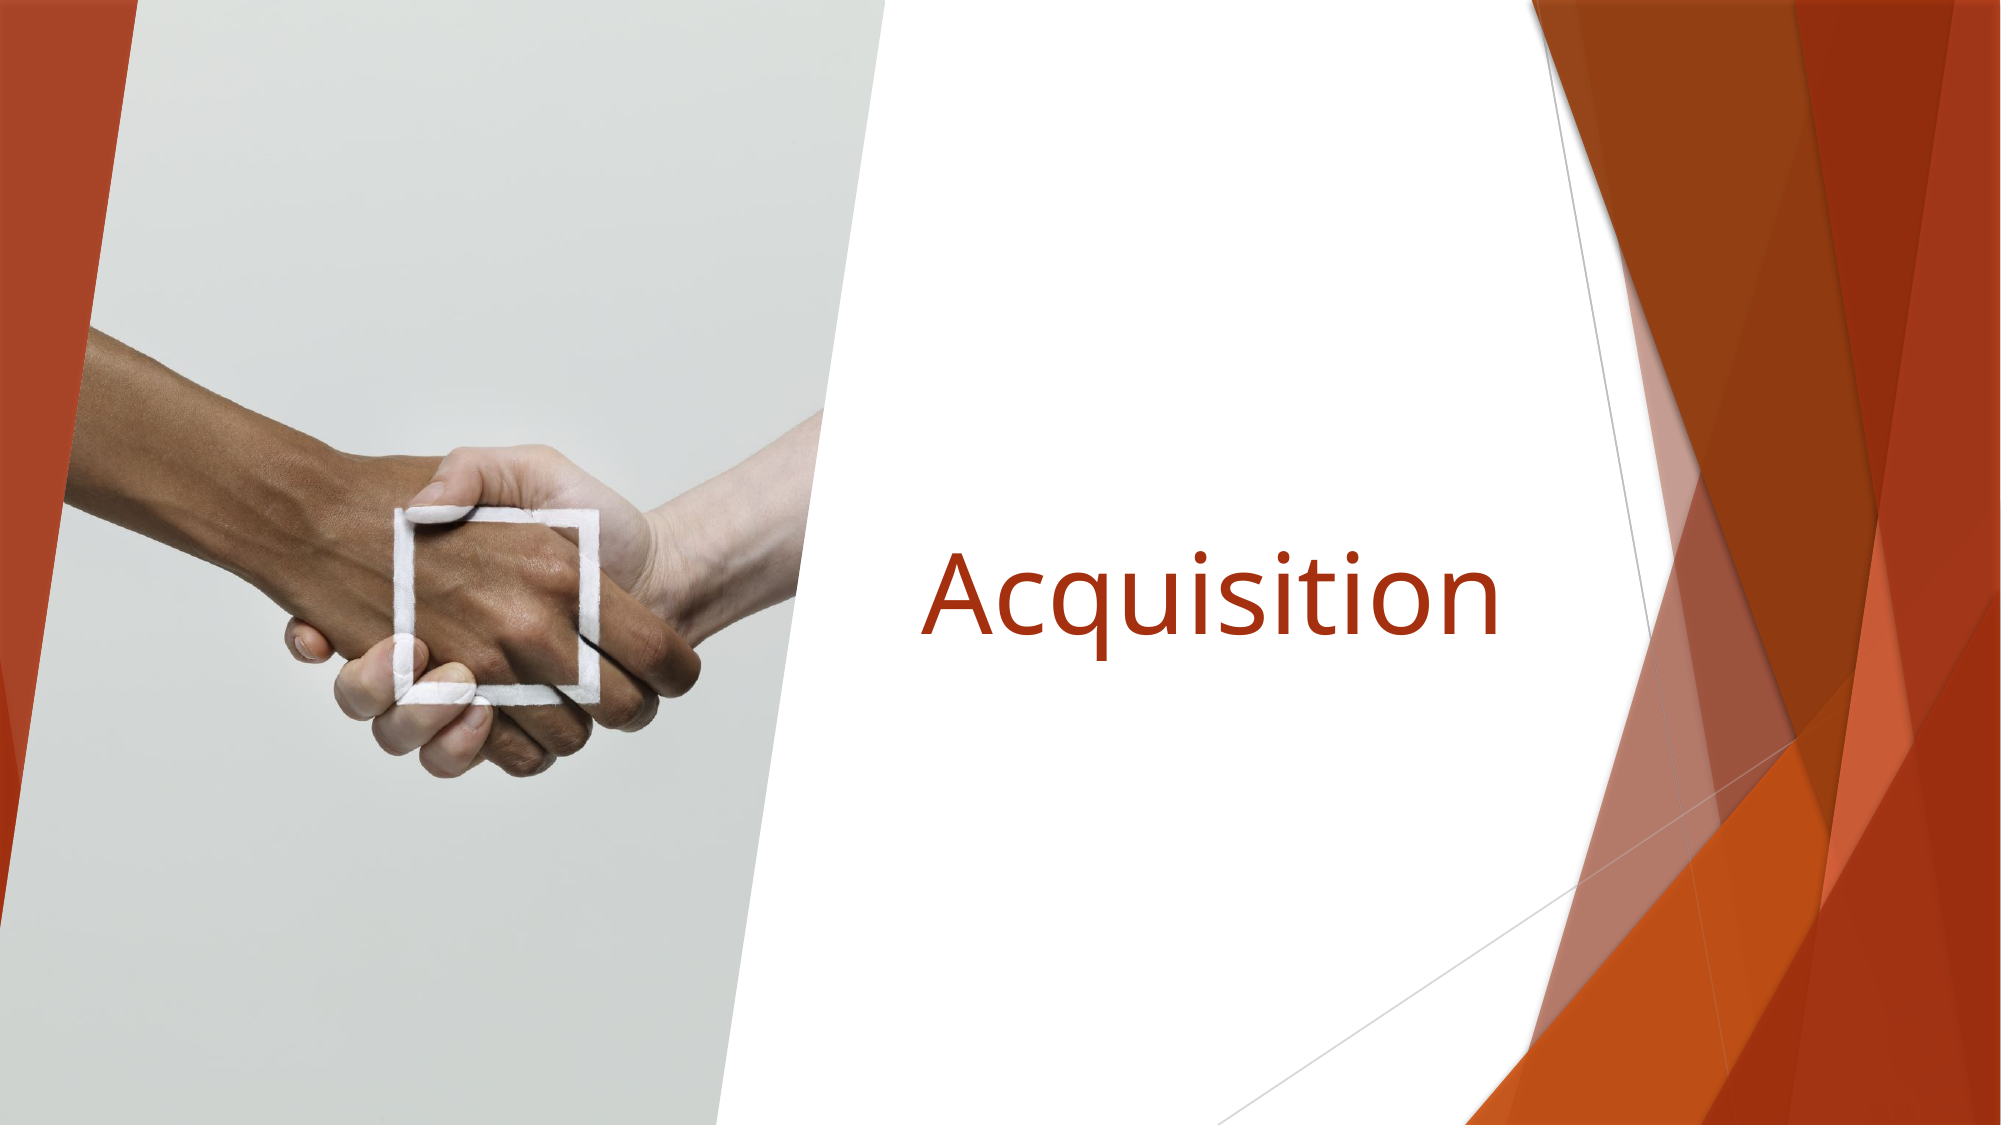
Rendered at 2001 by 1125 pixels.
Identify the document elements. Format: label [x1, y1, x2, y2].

text_box [887, 0, 2000, 1125]
picture [0, 0, 886, 1125]
